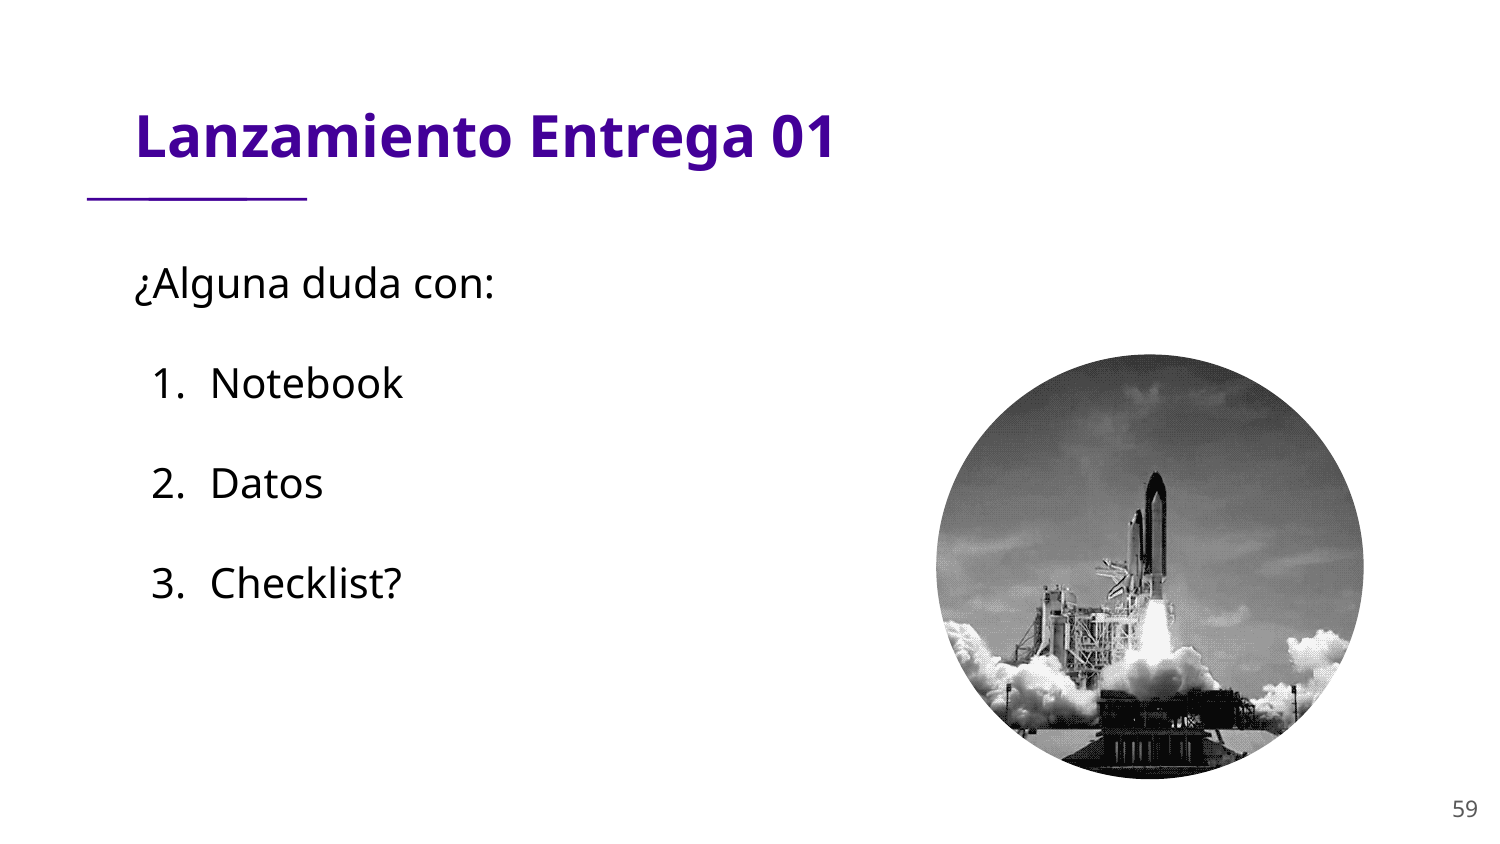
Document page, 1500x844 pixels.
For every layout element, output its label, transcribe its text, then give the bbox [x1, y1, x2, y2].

title Lanzamiento Entrega 01 [119, 84, 1438, 254]
text_box ¿Alguna duda con: Notebook Datos Checklist? [119, 242, 1419, 685]
picture [935, 354, 1364, 780]
slide_number ‹#› [1403, 779, 1494, 844]
